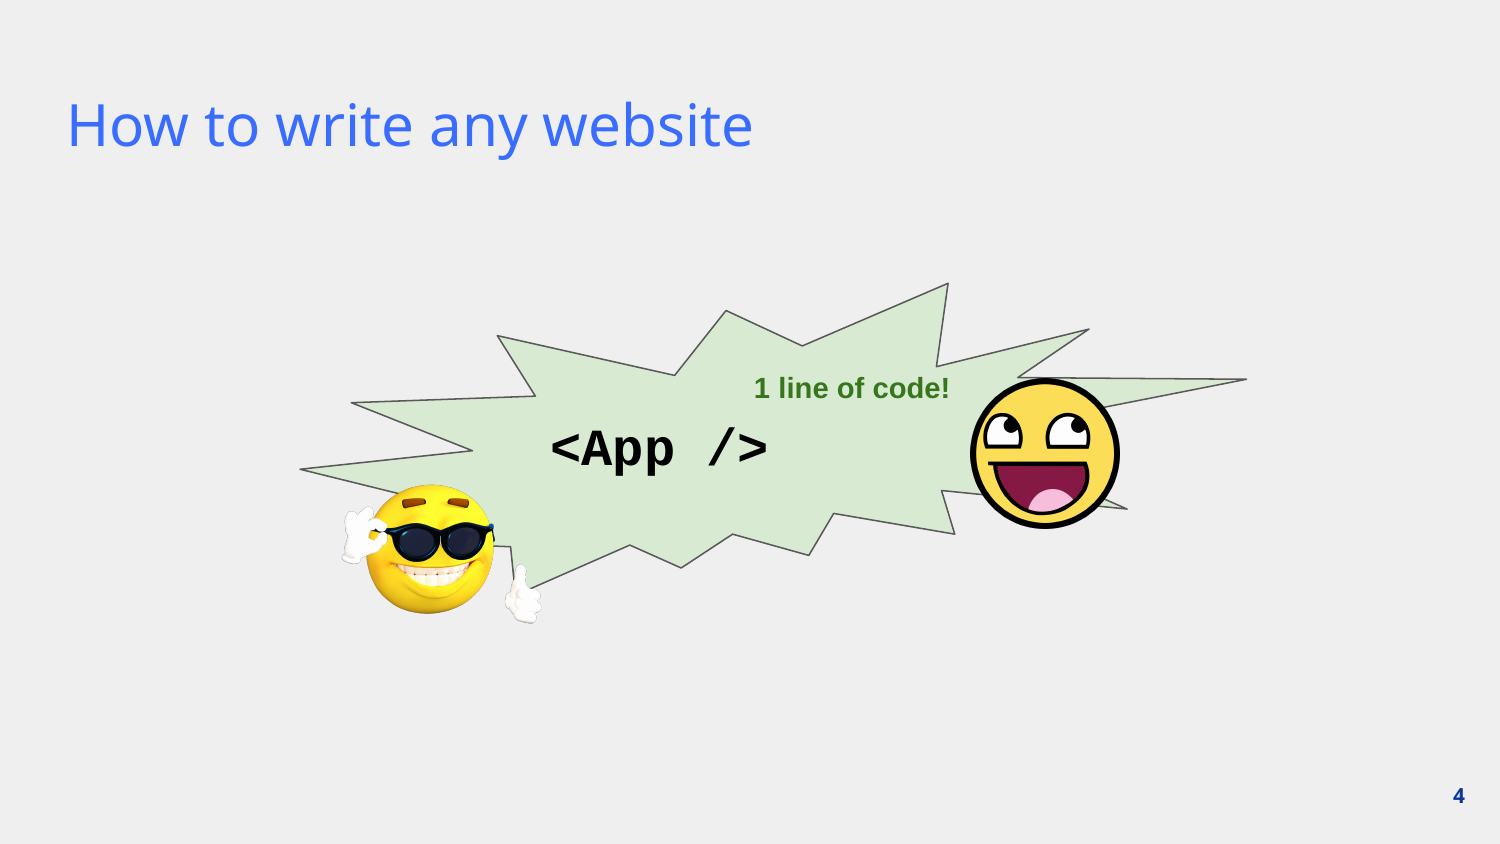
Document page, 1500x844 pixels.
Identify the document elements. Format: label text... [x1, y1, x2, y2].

text_box <App /> [1121, 378, 1247, 404]
slide_number ‹#› [1389, 764, 1480, 830]
title How to write any website [51, 72, 1449, 167]
text_box 1 line of code! [738, 354, 992, 420]
text_box <App /> [987, 329, 1090, 377]
picture [311, 481, 553, 642]
text_box <App /> [300, 283, 965, 577]
picture [970, 378, 1120, 529]
